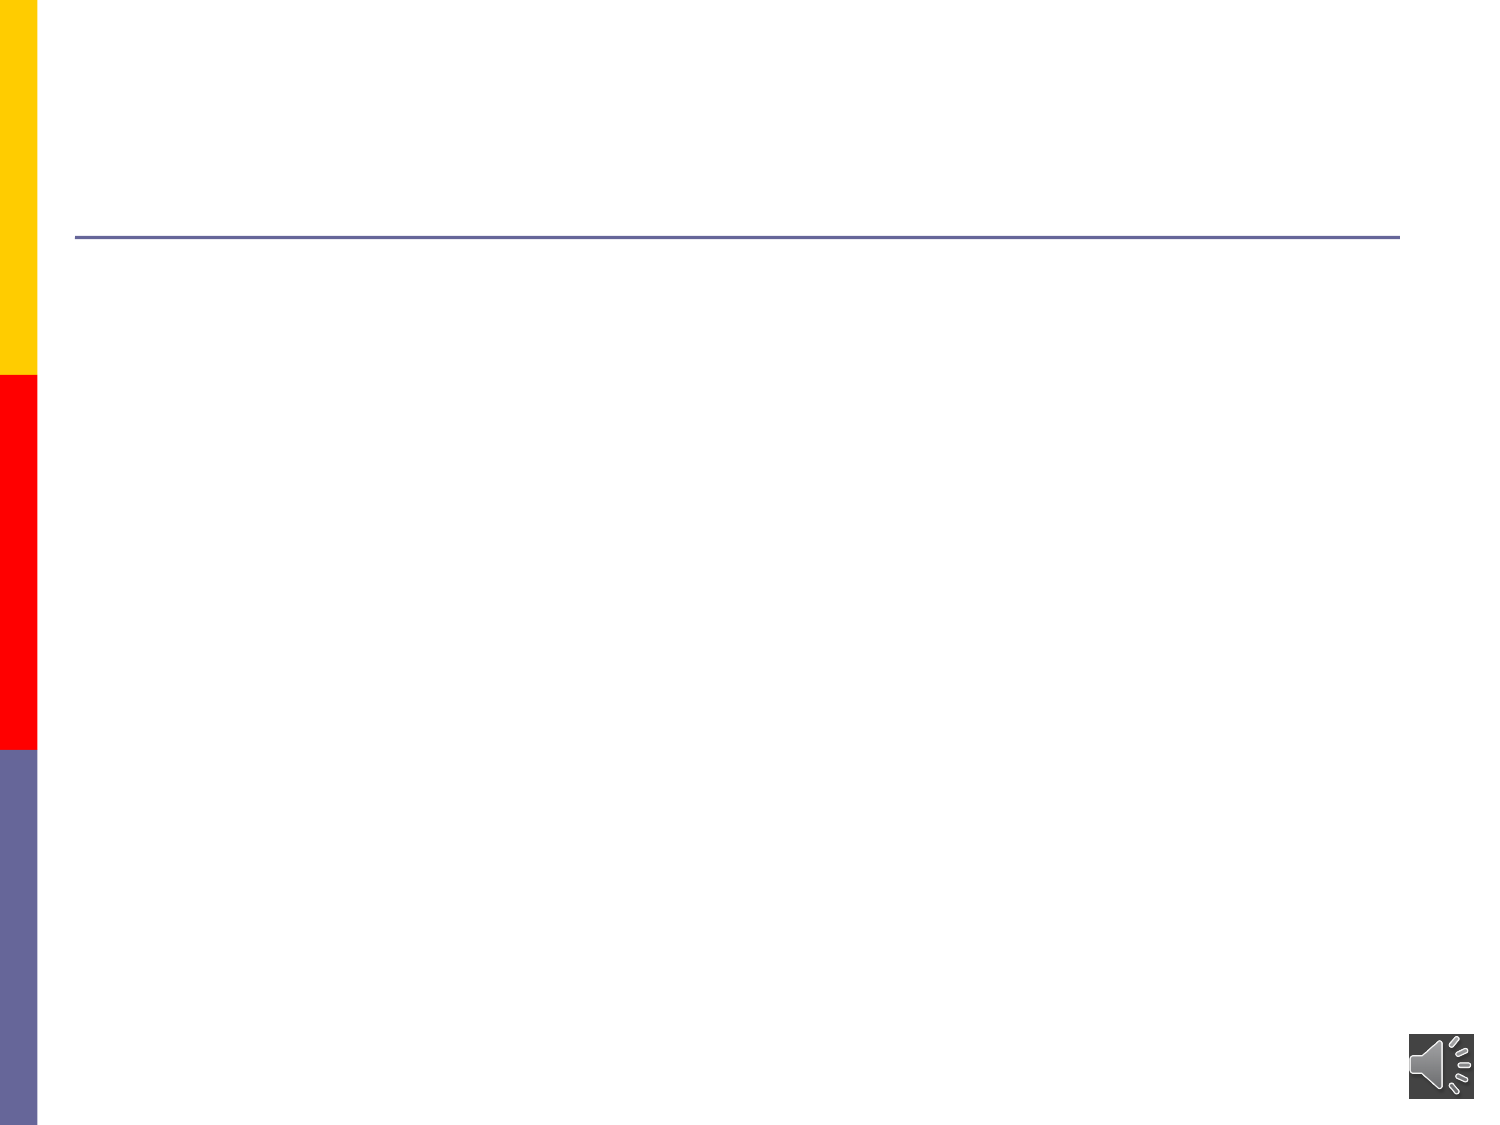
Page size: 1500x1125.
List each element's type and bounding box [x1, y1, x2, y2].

picture [1408, 1033, 1476, 1101]
